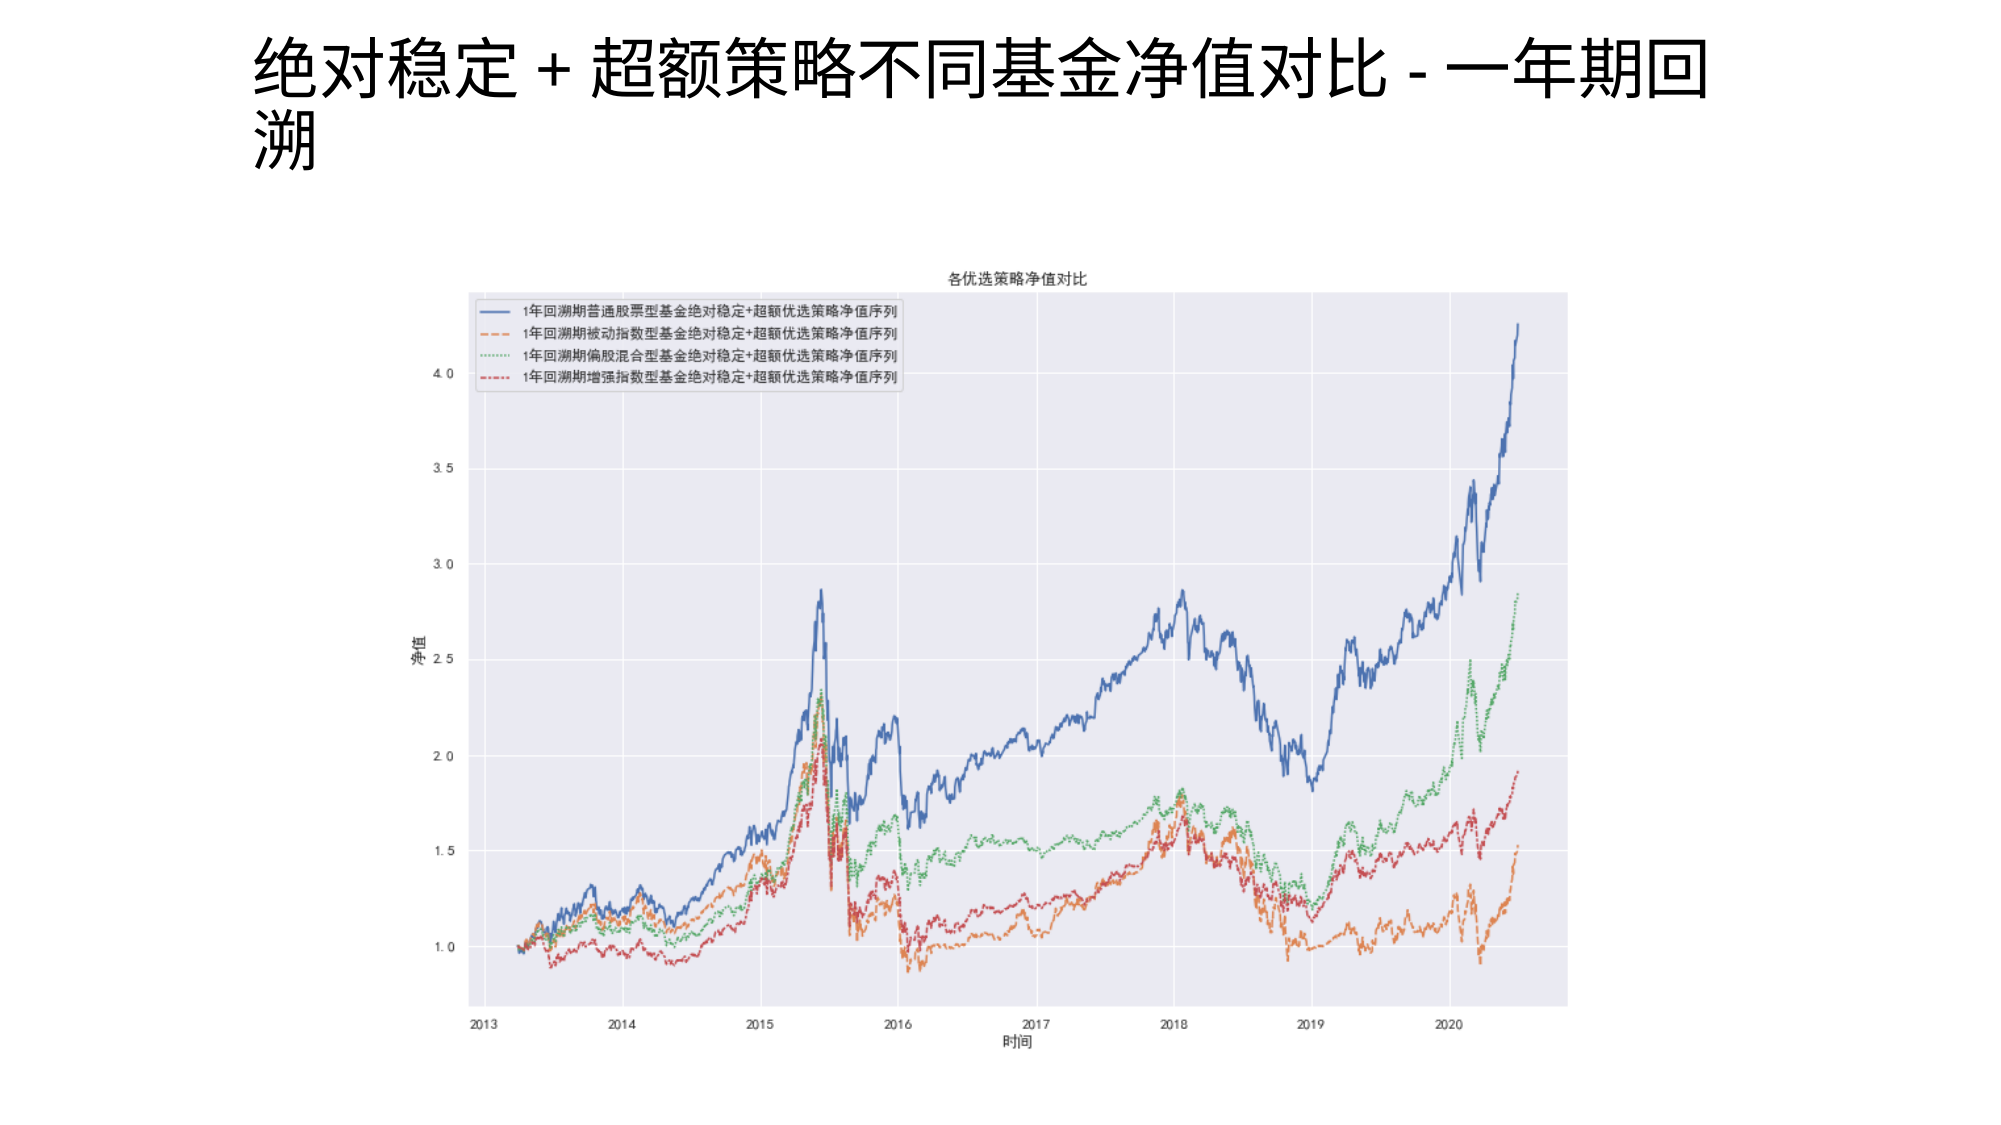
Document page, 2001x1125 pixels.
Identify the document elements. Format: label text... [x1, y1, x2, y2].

picture [290, 178, 1710, 1125]
title 绝对稳定+超额策略不同基金净值对比-一年期回溯 [237, 6, 1763, 210]
